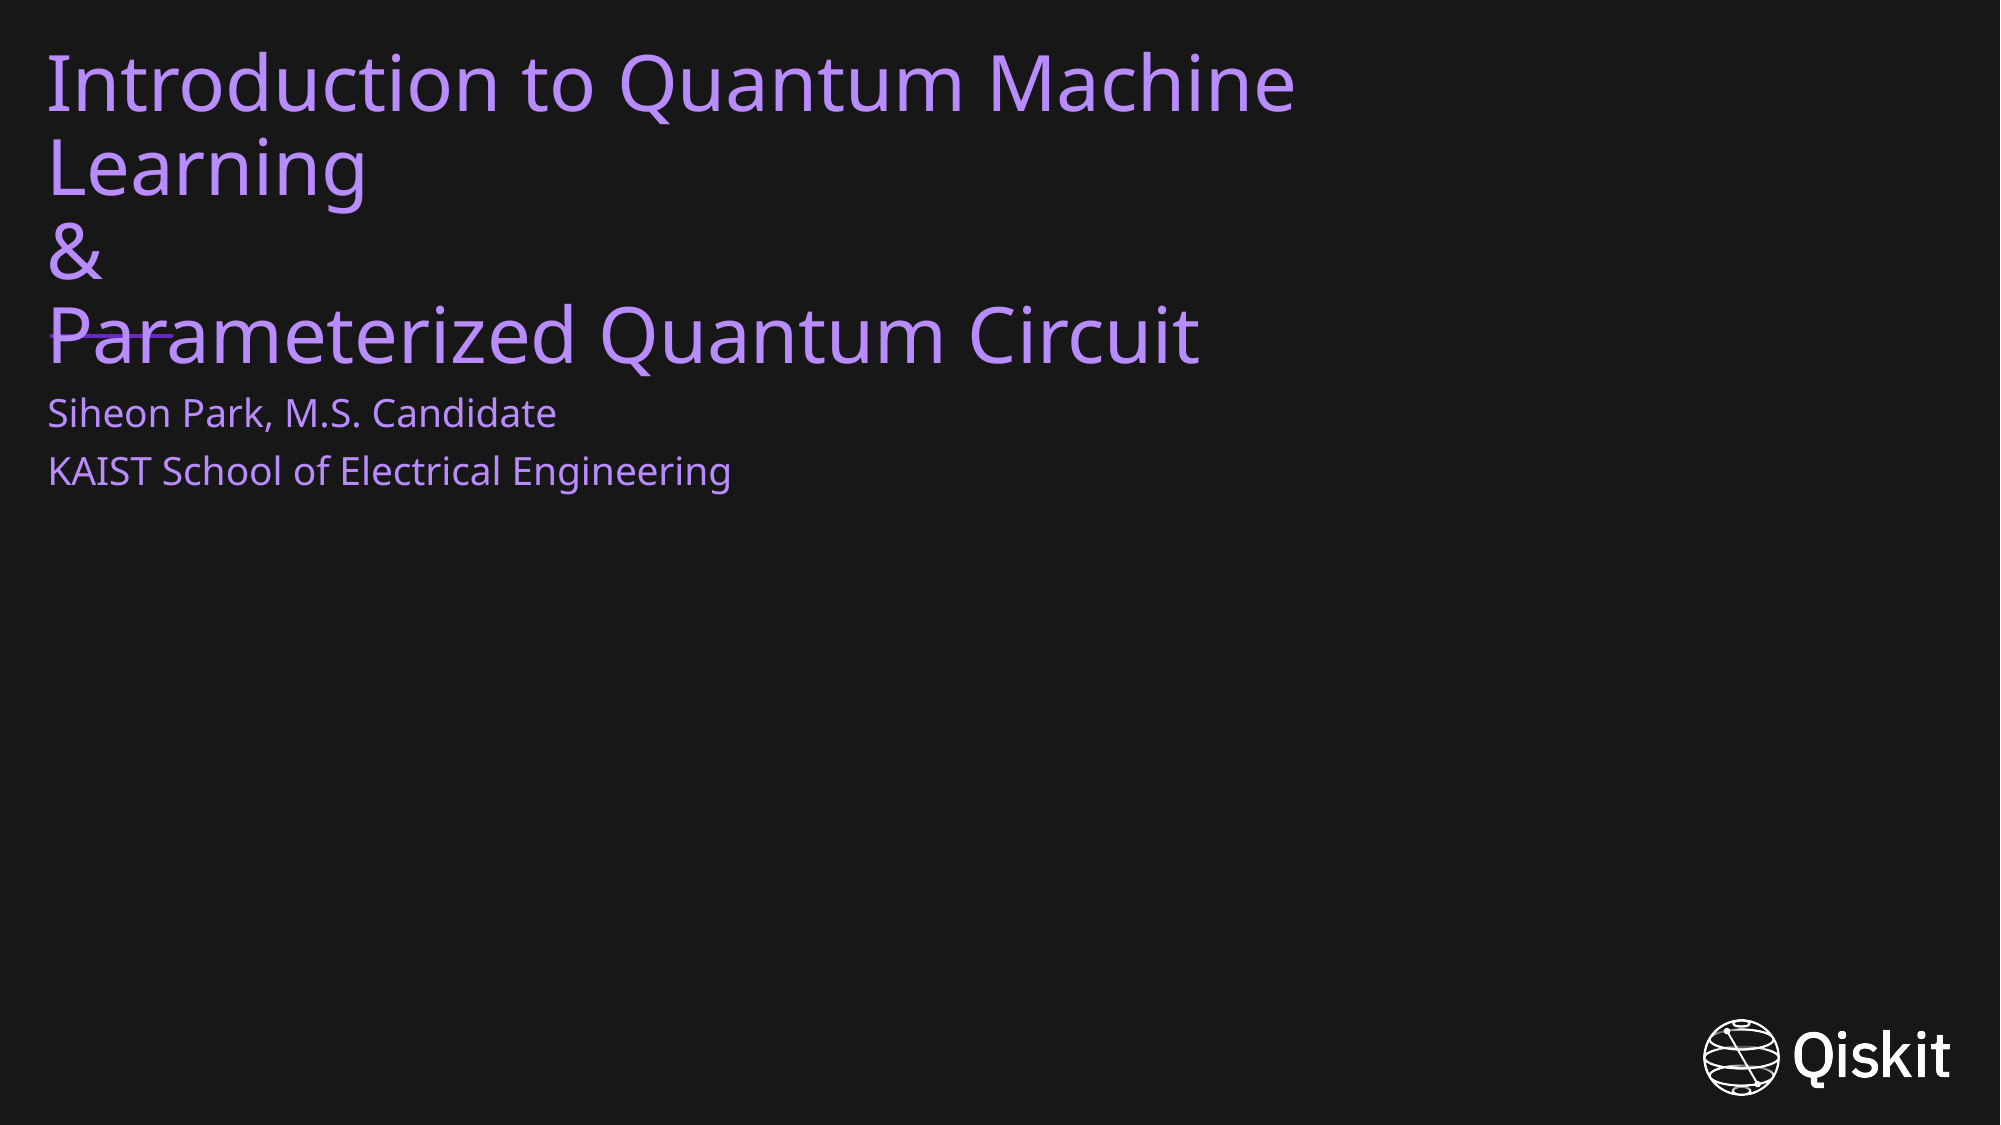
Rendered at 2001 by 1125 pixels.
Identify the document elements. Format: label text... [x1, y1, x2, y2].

picture [1703, 1019, 1950, 1096]
list KAIST School of Electrical Engineering [47, 442, 952, 498]
list Siheon Park, M.S. Candidate [47, 383, 952, 438]
title Introduction to Quantum Machine Learning & Parameterized Quantum Circuit [46, 43, 1538, 363]
